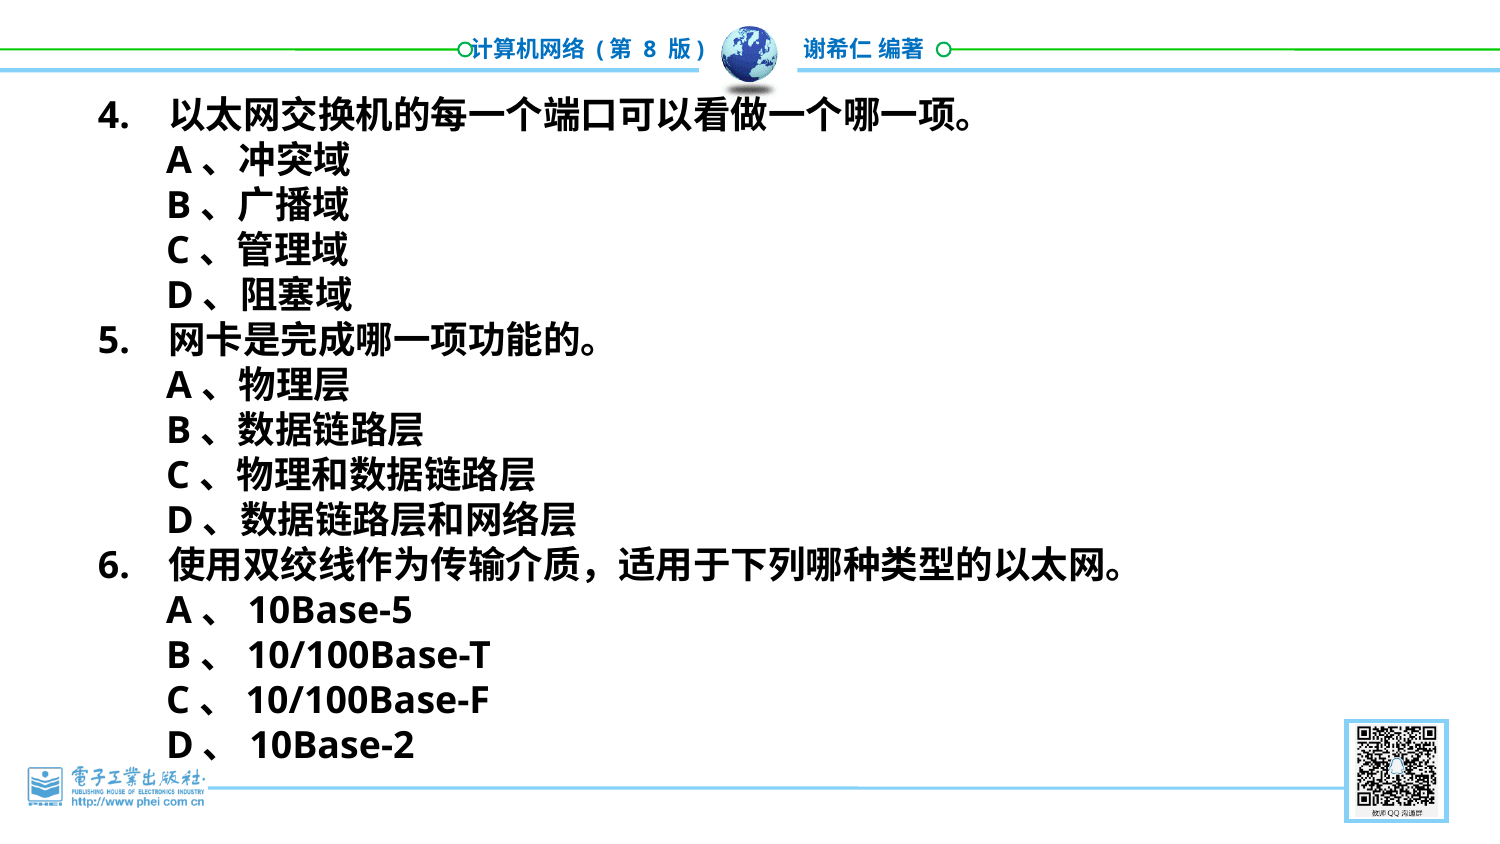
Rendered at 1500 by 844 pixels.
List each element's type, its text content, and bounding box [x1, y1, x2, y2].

picture [1355, 724, 1438, 817]
picture [719, 24, 779, 83]
picture [23, 764, 208, 809]
text_box 4. 以太网交换机的每一个端口可以看做一个哪一项。 A、冲突域 B、广播域 C、管理域 D、阻塞域 5. 网卡是完成哪一项功能的。 A、物理层 B、数据链路层 C、物理和数据链路层 D、数据链路层和网络层 6. 使用双绞线作为传输介质，适用于下列哪种类型的以太网。 A、10Base-5 B、10/100Base-T C、10/100Base-F D、10Base-2 [83, 83, 1328, 774]
